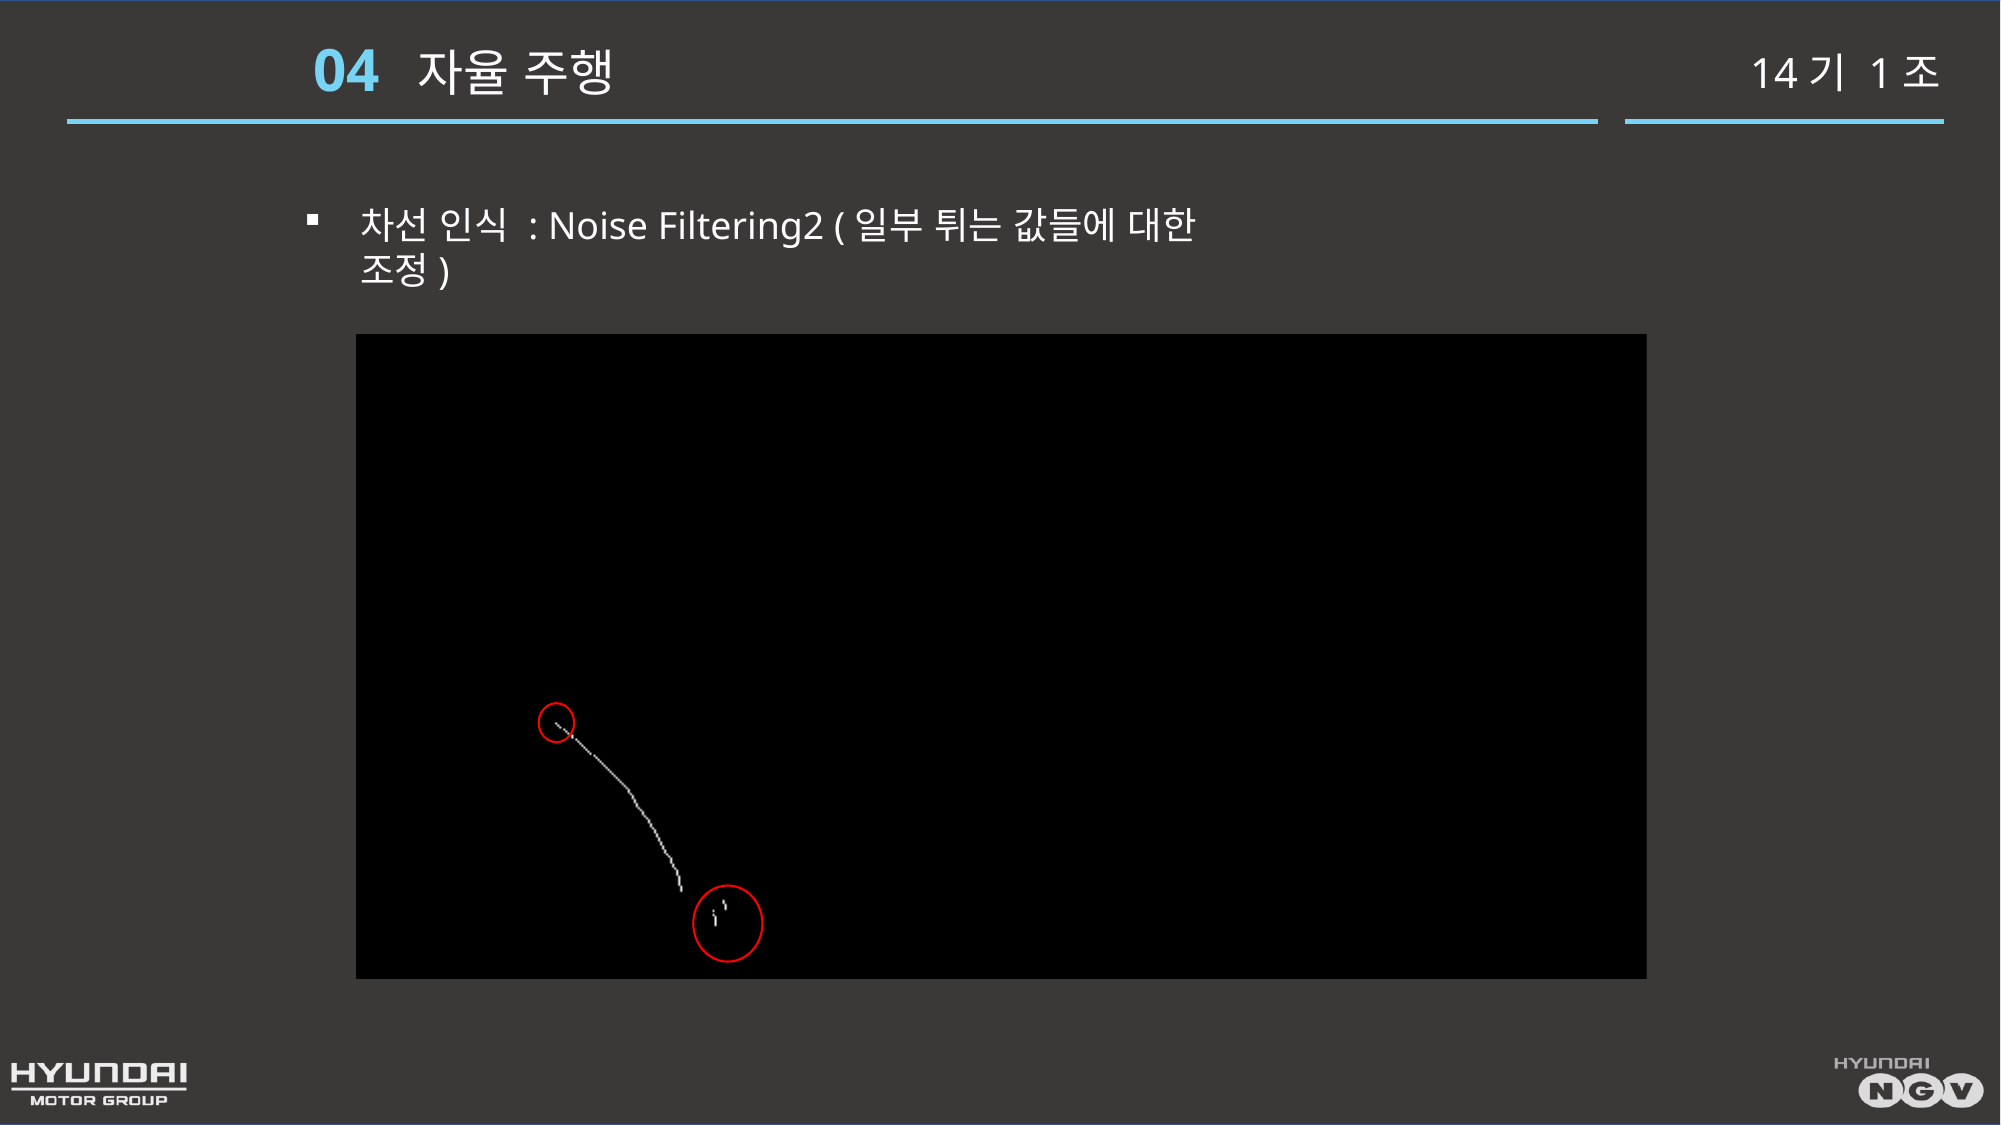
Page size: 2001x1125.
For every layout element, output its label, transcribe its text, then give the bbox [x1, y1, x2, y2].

title 04 자율 주행 [298, 34, 1010, 121]
picture [184, 273, 1820, 1108]
text_box 차선 인식 : Noise Filtering2 (일부 튀는 값들에 대한 조정) [291, 195, 1263, 273]
